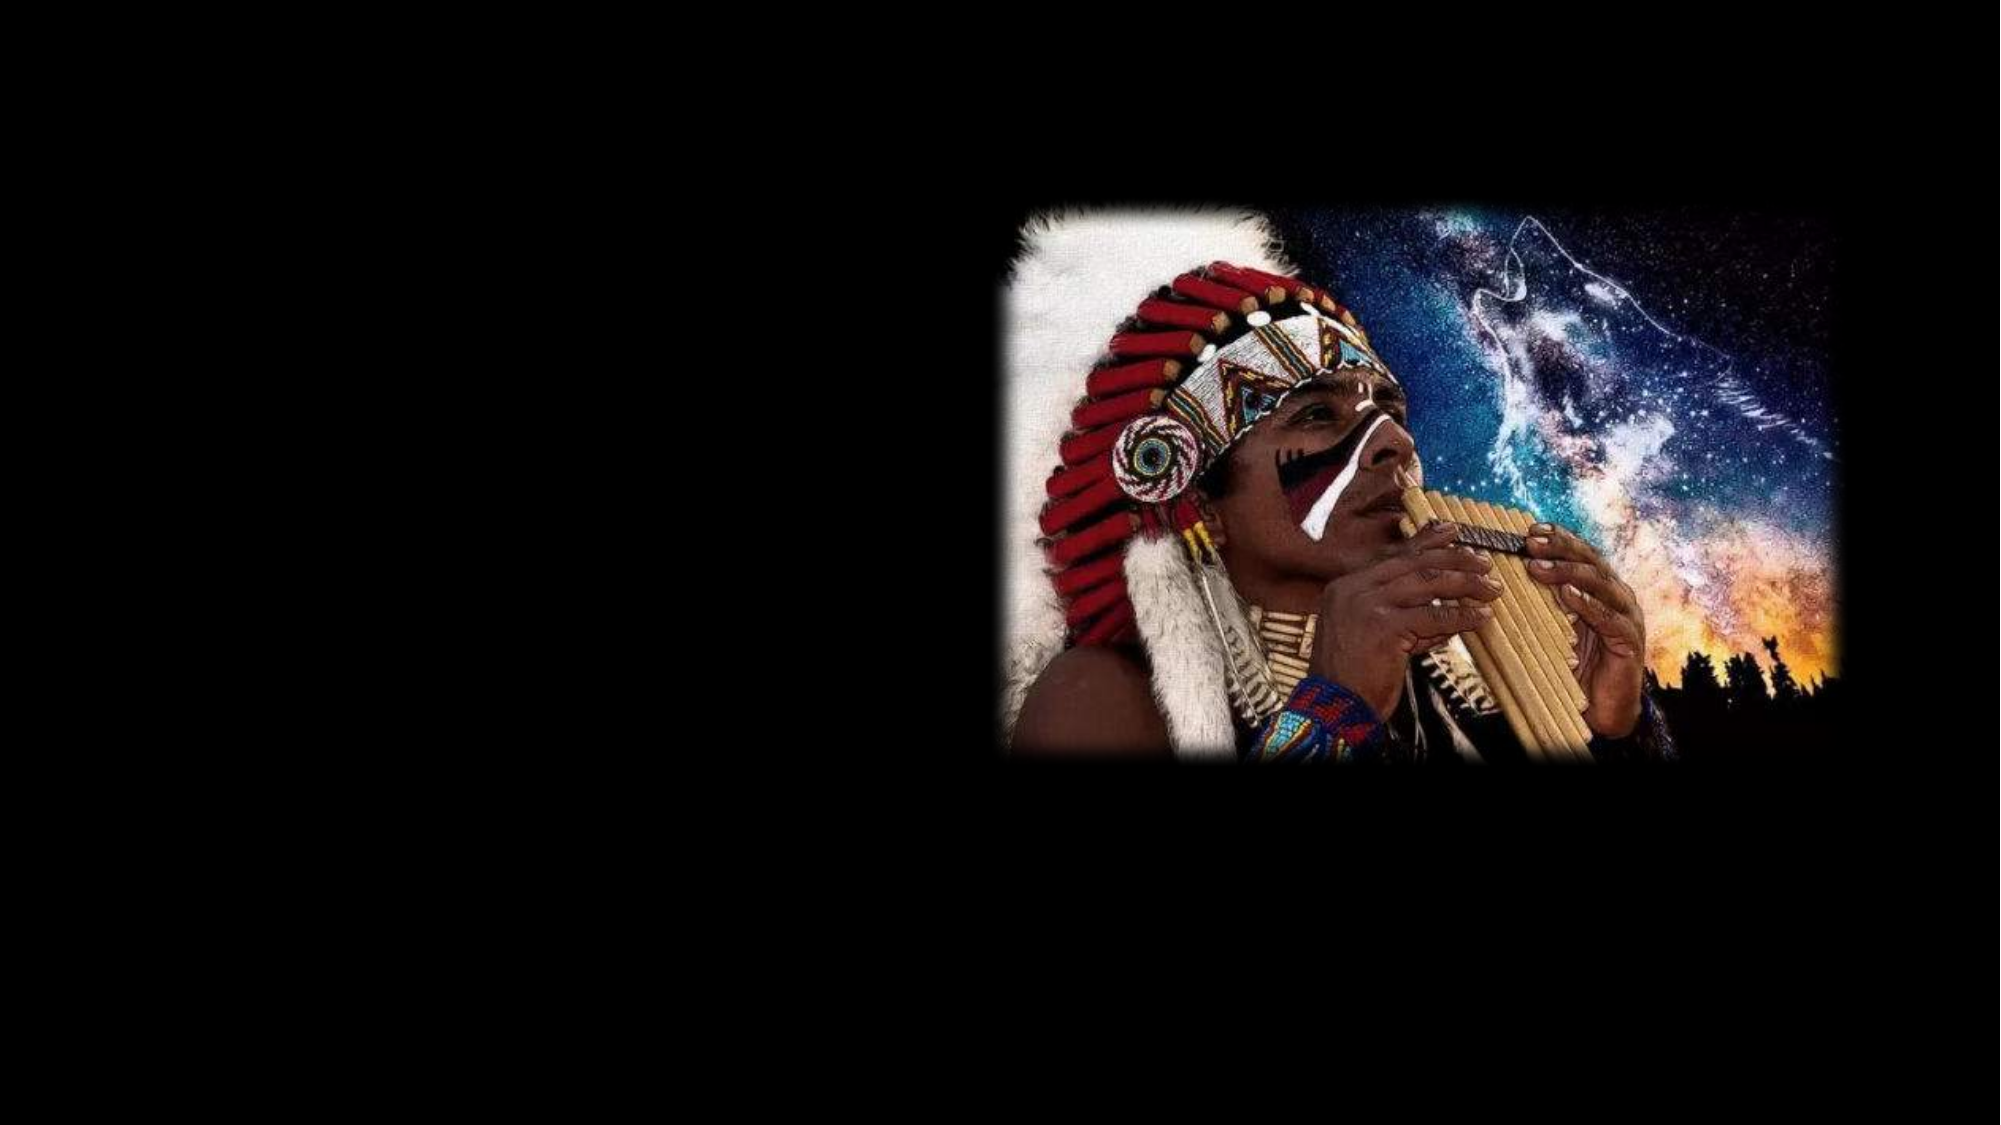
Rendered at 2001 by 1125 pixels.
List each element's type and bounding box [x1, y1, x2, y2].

picture [988, 196, 1849, 767]
